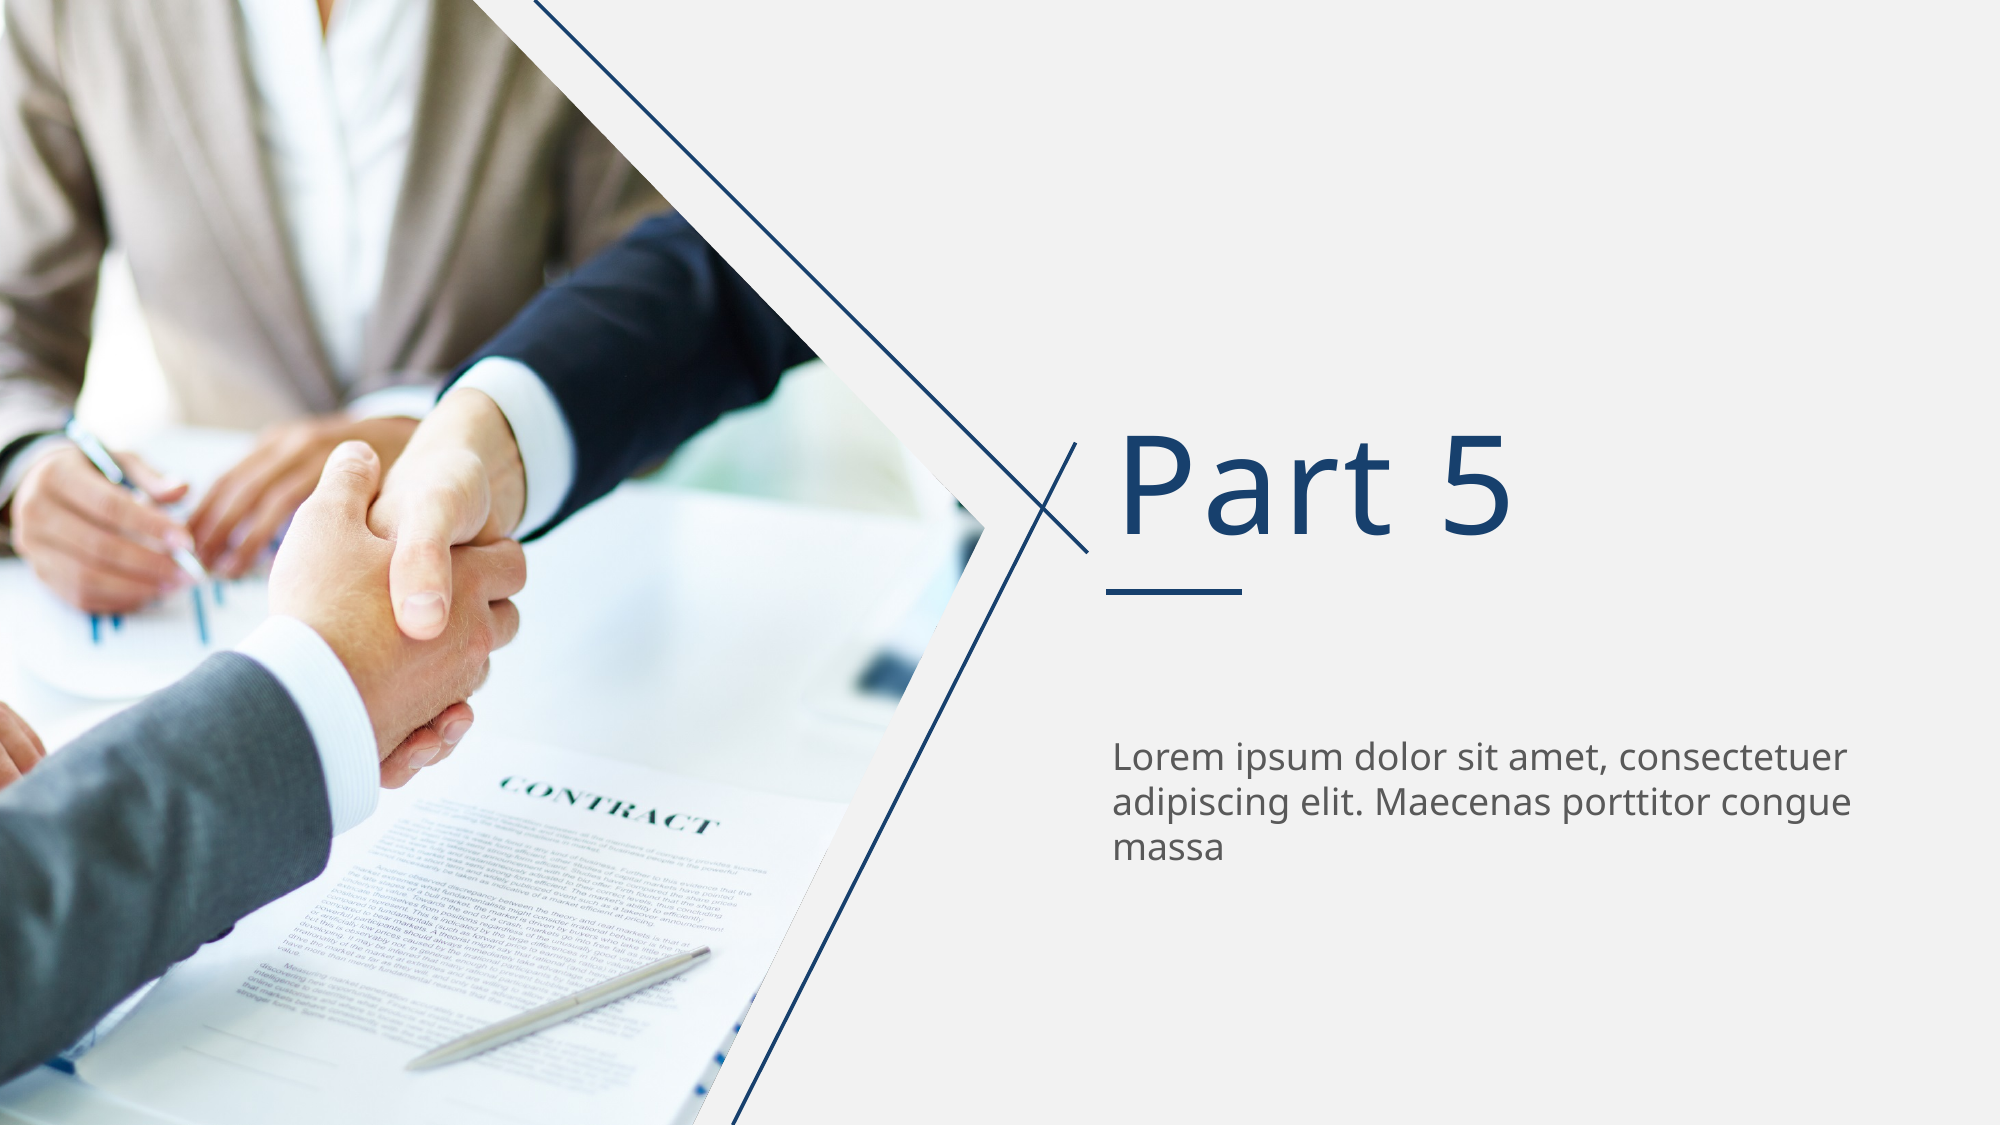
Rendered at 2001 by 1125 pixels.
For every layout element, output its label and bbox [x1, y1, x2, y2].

picture [0, 0, 985, 1125]
